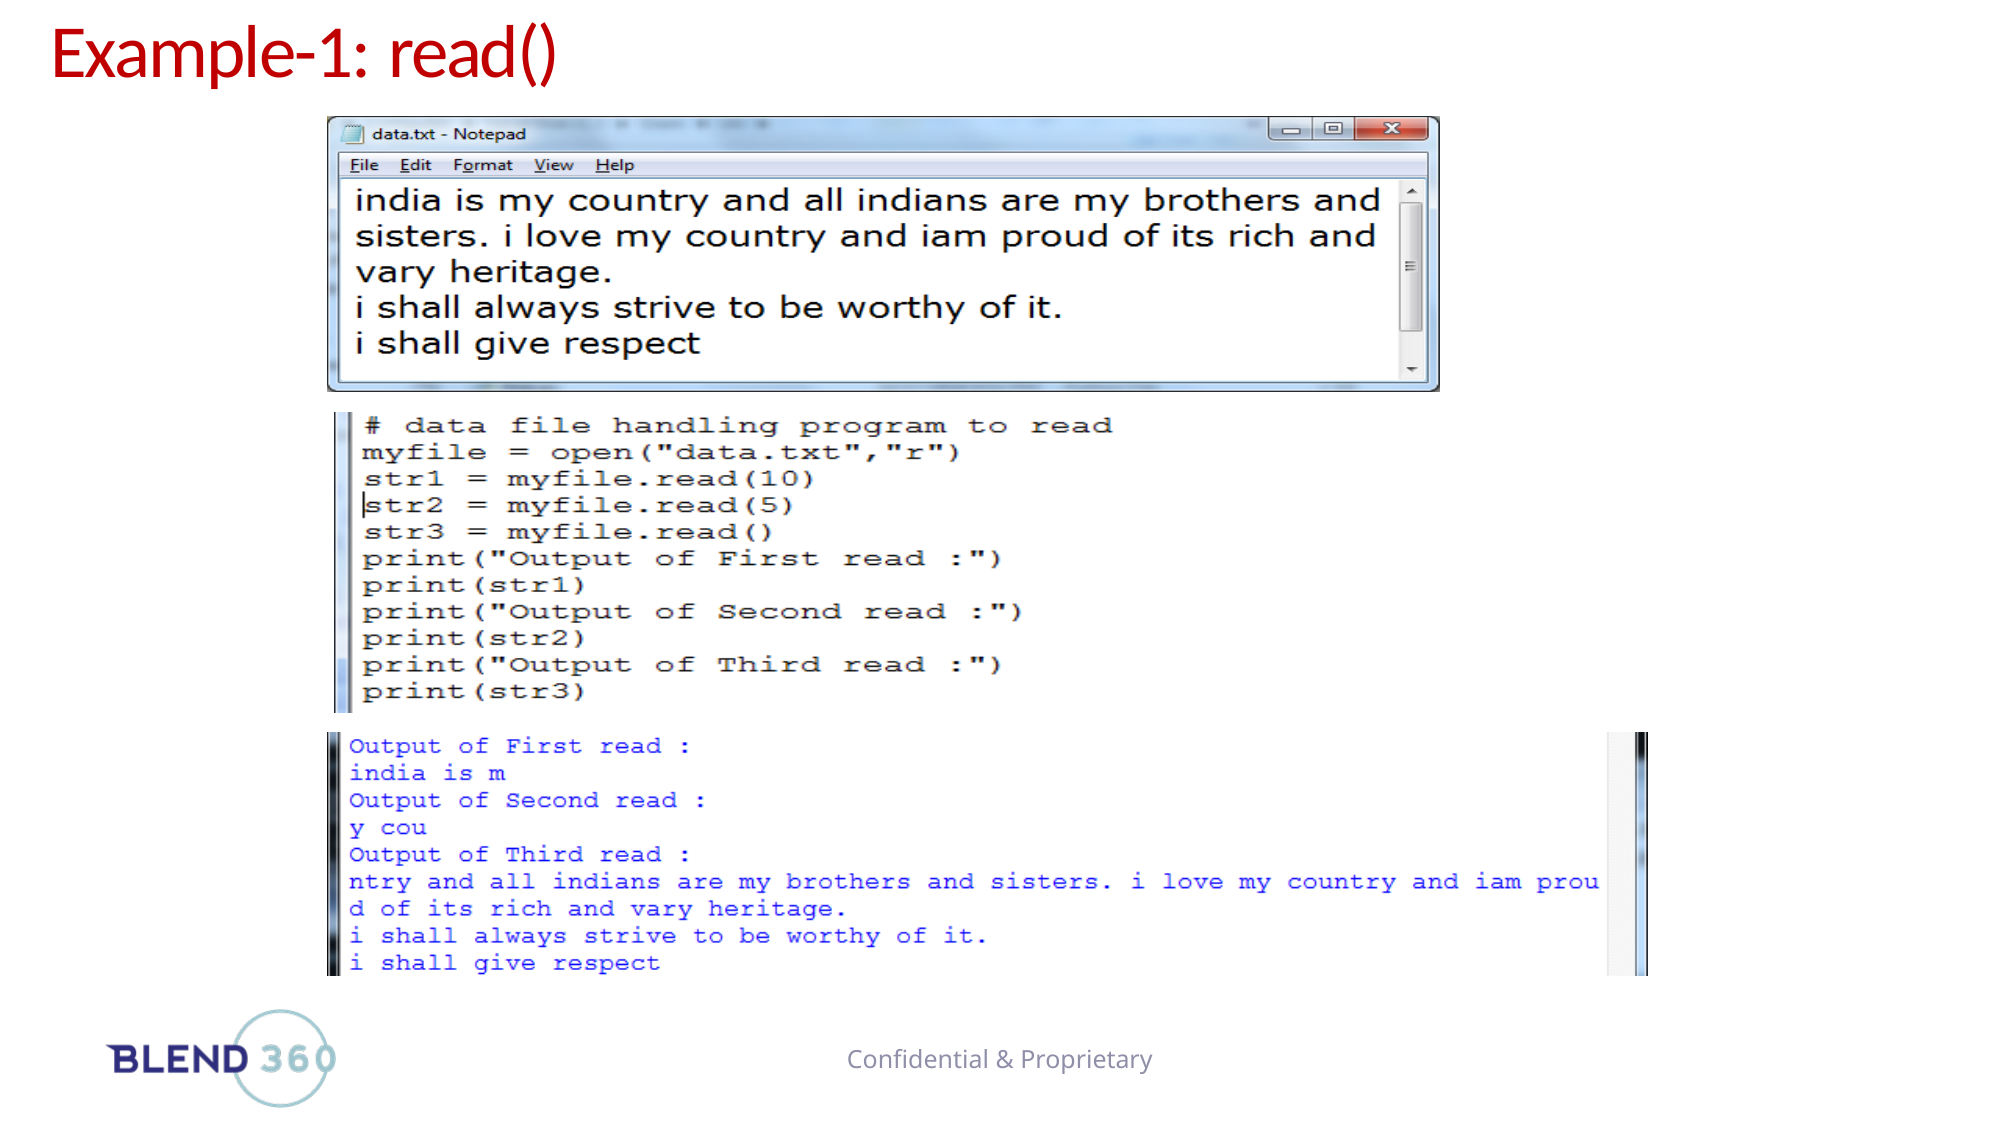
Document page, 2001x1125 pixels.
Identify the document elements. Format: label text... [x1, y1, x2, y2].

picture [100, 1003, 341, 1114]
title Example-1: read() [48, 0, 1161, 142]
picture [327, 116, 1441, 393]
picture [334, 412, 1162, 713]
picture [327, 732, 1648, 977]
